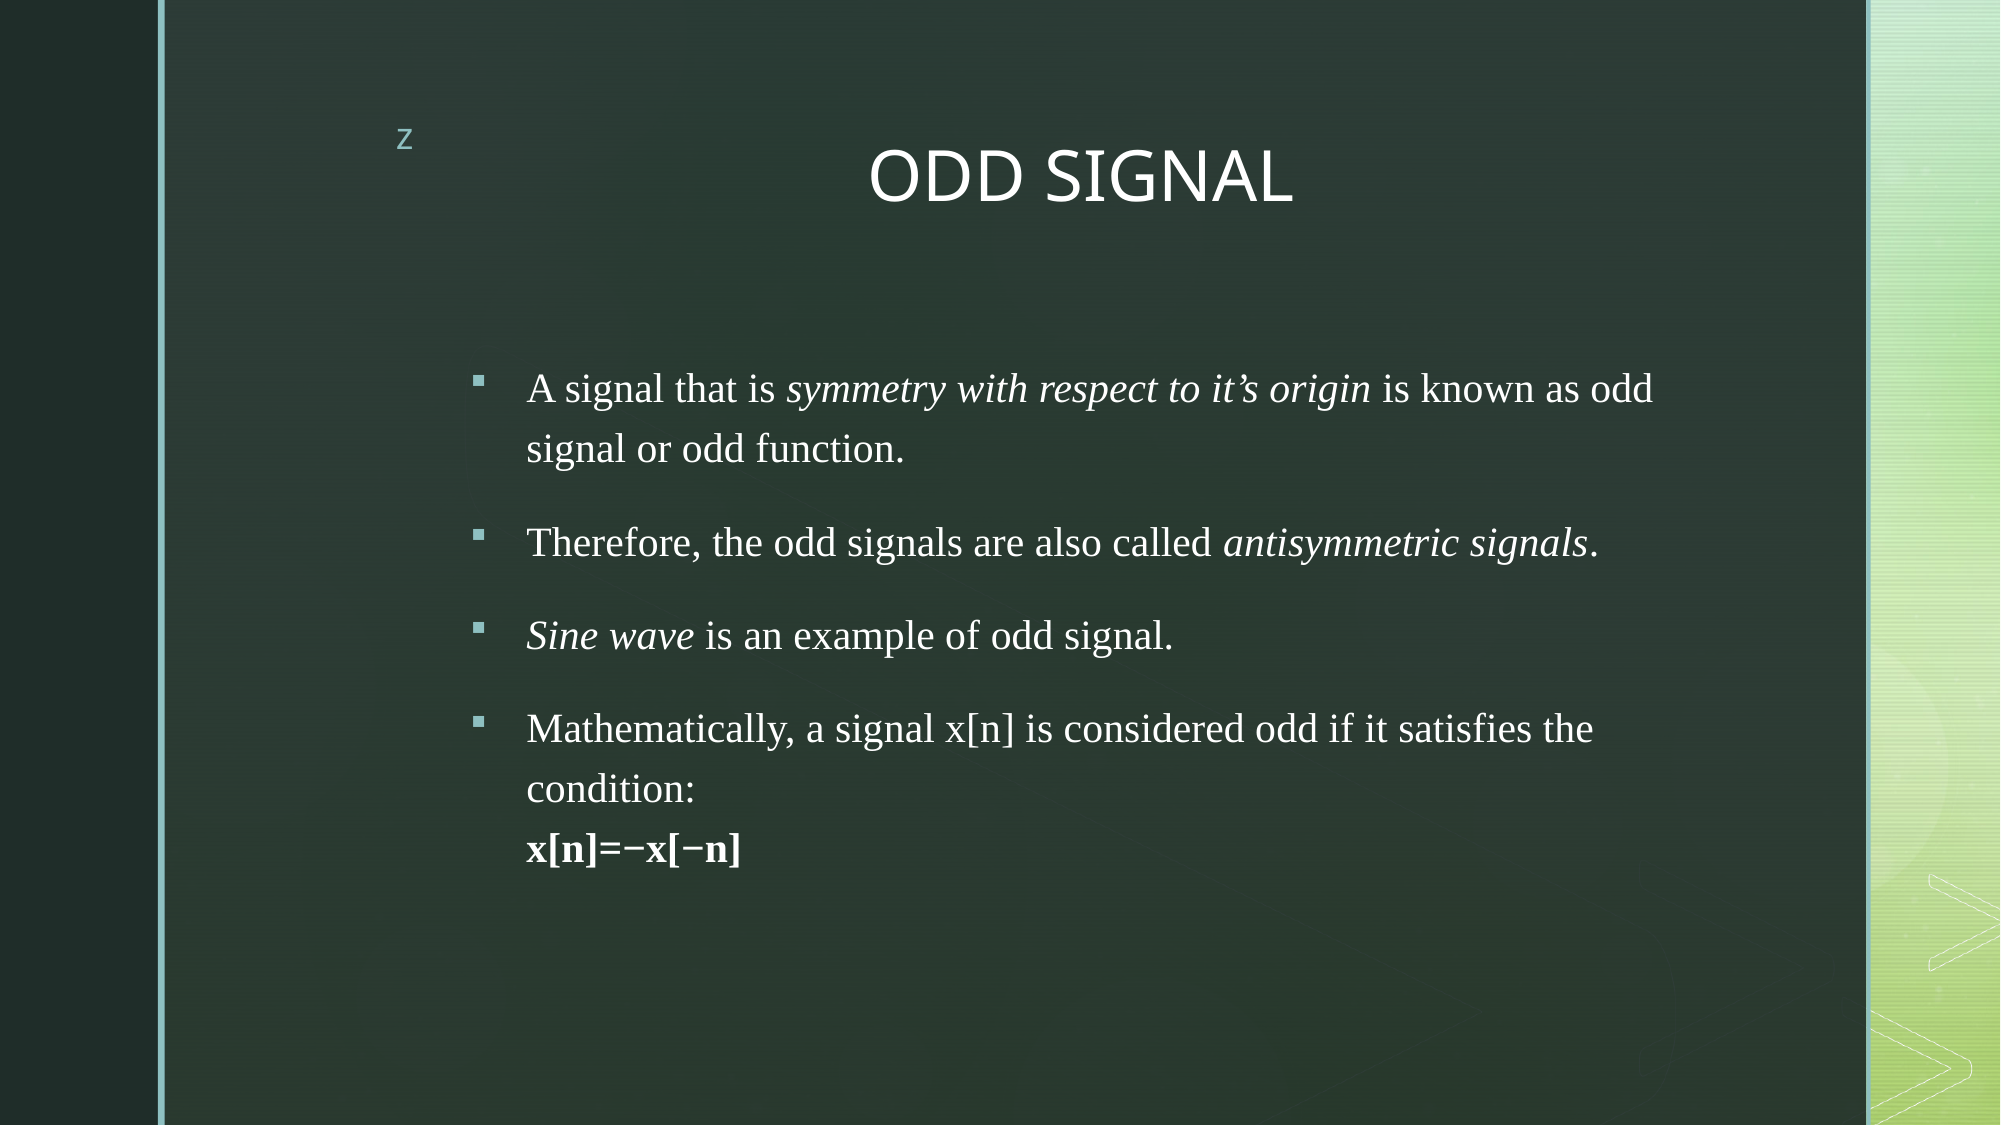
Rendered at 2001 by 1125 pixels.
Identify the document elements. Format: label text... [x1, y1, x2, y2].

picture [1871, 0, 2001, 1125]
title ODD SIGNAL [428, 132, 1734, 310]
list A signal that is symmetry with respect to it’s origin is known as odd signal or odd function. Therefore, the odd signals are also called antisymmetric signals. Sine wave is an example of odd signal. Mathematically, a signal x[n] is considered odd if it satisfies the condition: x[n]=−x[−n] [454, 277, 1734, 945]
